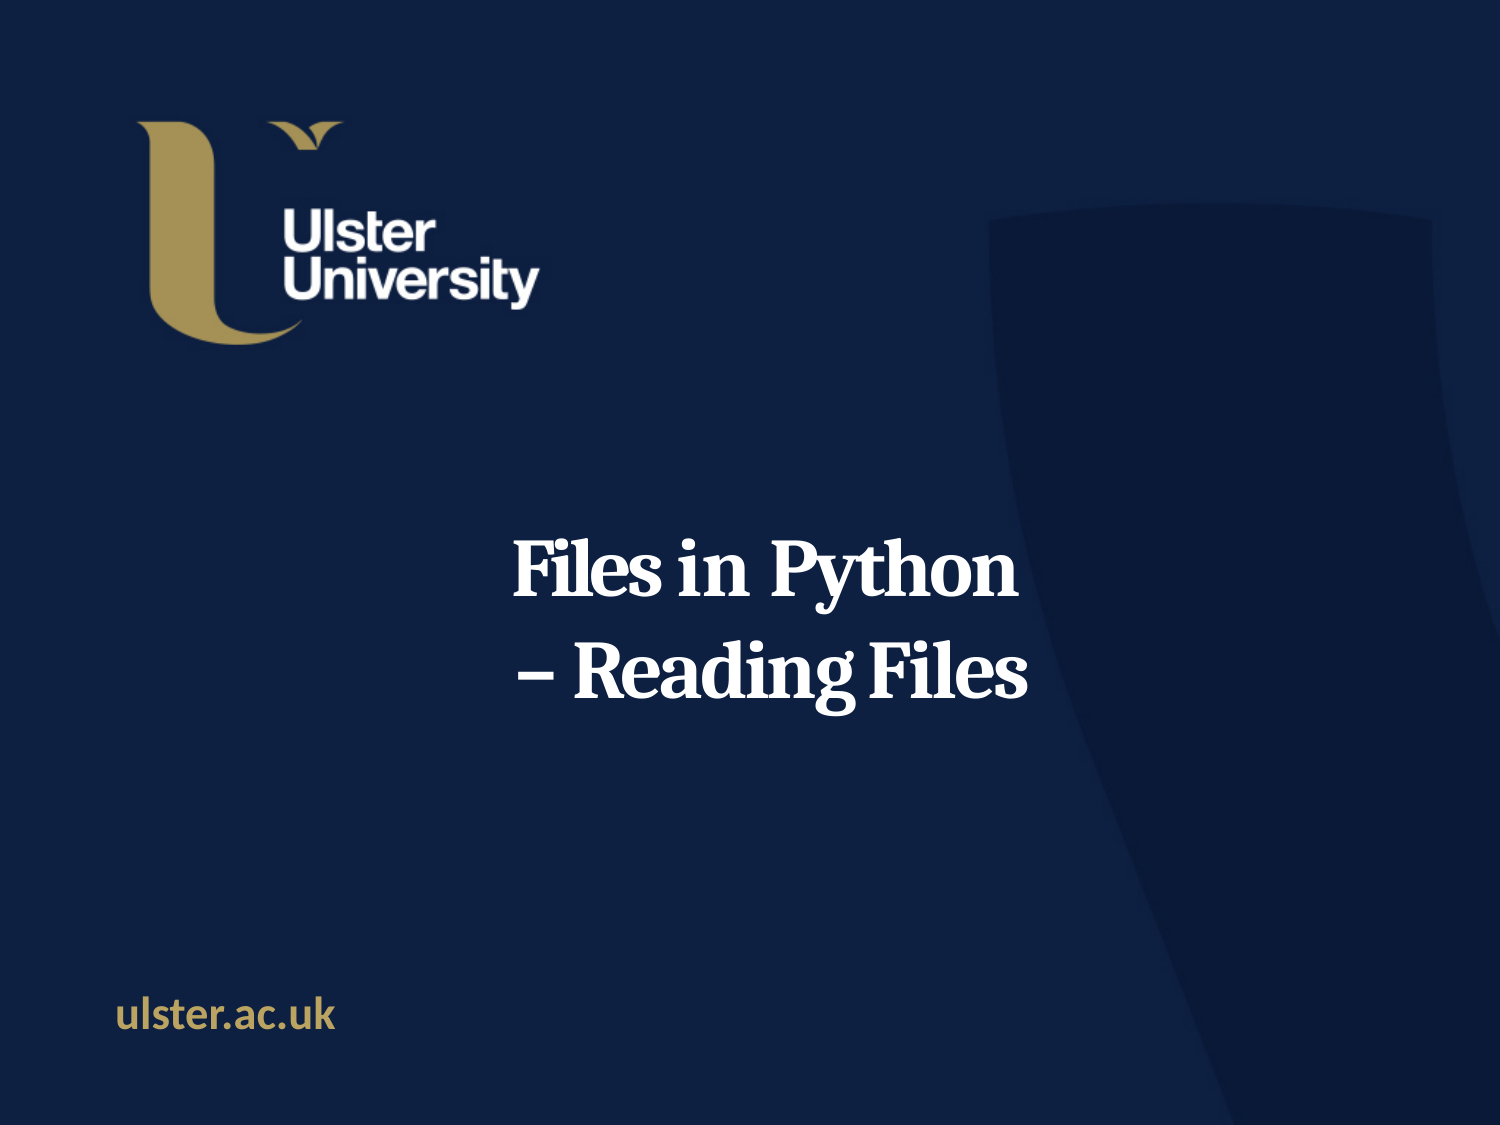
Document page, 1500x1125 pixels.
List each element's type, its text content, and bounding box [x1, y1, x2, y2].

picture [0, 0, 1500, 1125]
text_box Files in Python – Reading Files [312, 510, 1235, 716]
